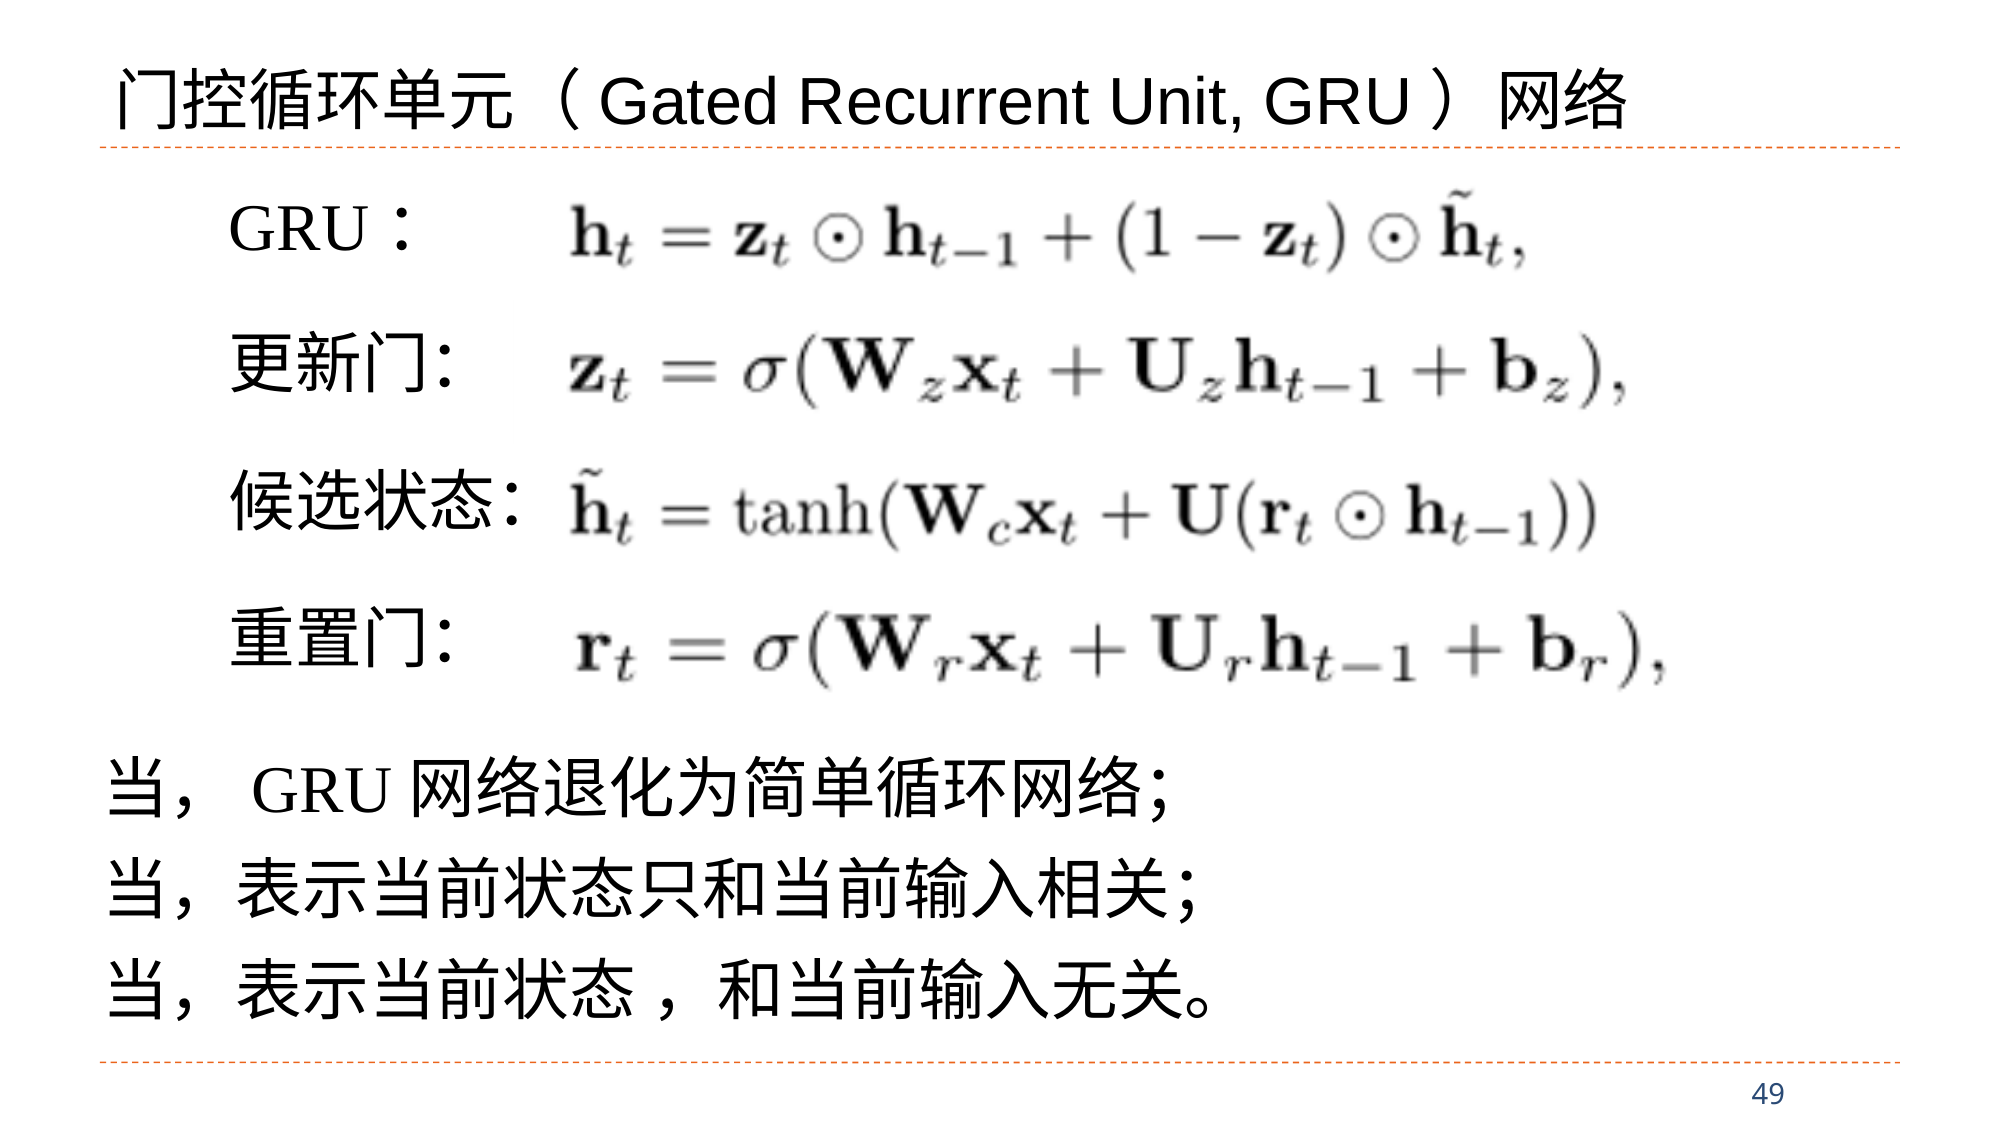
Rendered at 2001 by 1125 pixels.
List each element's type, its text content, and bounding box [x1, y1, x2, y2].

text_box 候选状态： [213, 474, 532, 575]
picture [512, 299, 1764, 444]
text_box 重置门： [213, 612, 506, 713]
text_box GRU： [213, 200, 534, 300]
text_box 更新门： [213, 337, 506, 438]
title 门控循环单元（Gated Recurrent Unit, GRU）网络 [99, 24, 1900, 146]
picture [538, 449, 1604, 576]
picture [538, 174, 1610, 288]
picture [512, 587, 1814, 715]
